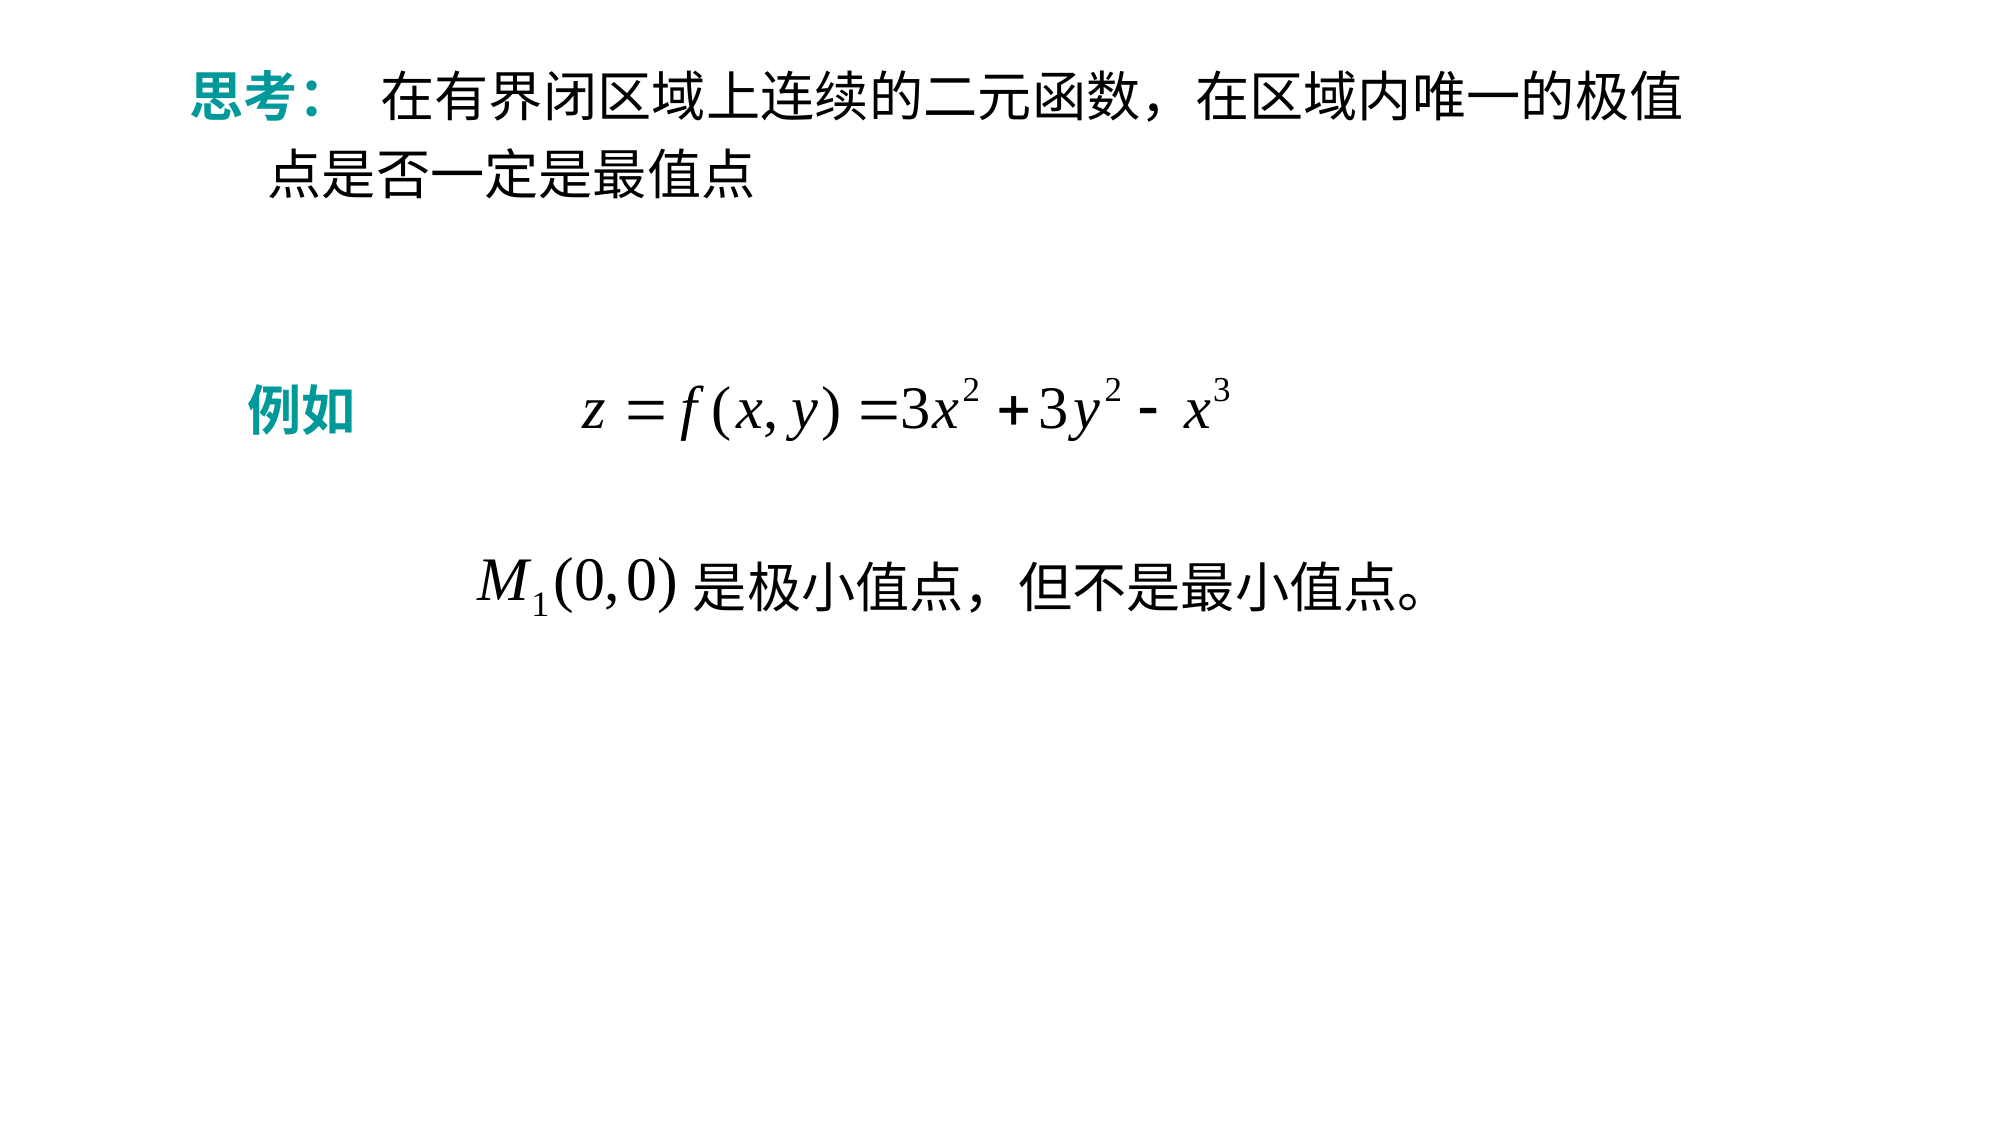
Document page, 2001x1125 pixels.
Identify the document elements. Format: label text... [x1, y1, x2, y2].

text_box 思考： [78, 49, 267, 128]
text_box 例如 [136, 363, 421, 442]
text_box 在有界闭区域上连续的二元函数，在区域内唯一的极值点是否一定是最值点 [267, 49, 1686, 206]
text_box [466, 538, 690, 633]
text_box 是极小值点，但不是最小值点。 [692, 540, 1532, 619]
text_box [570, 362, 1241, 454]
